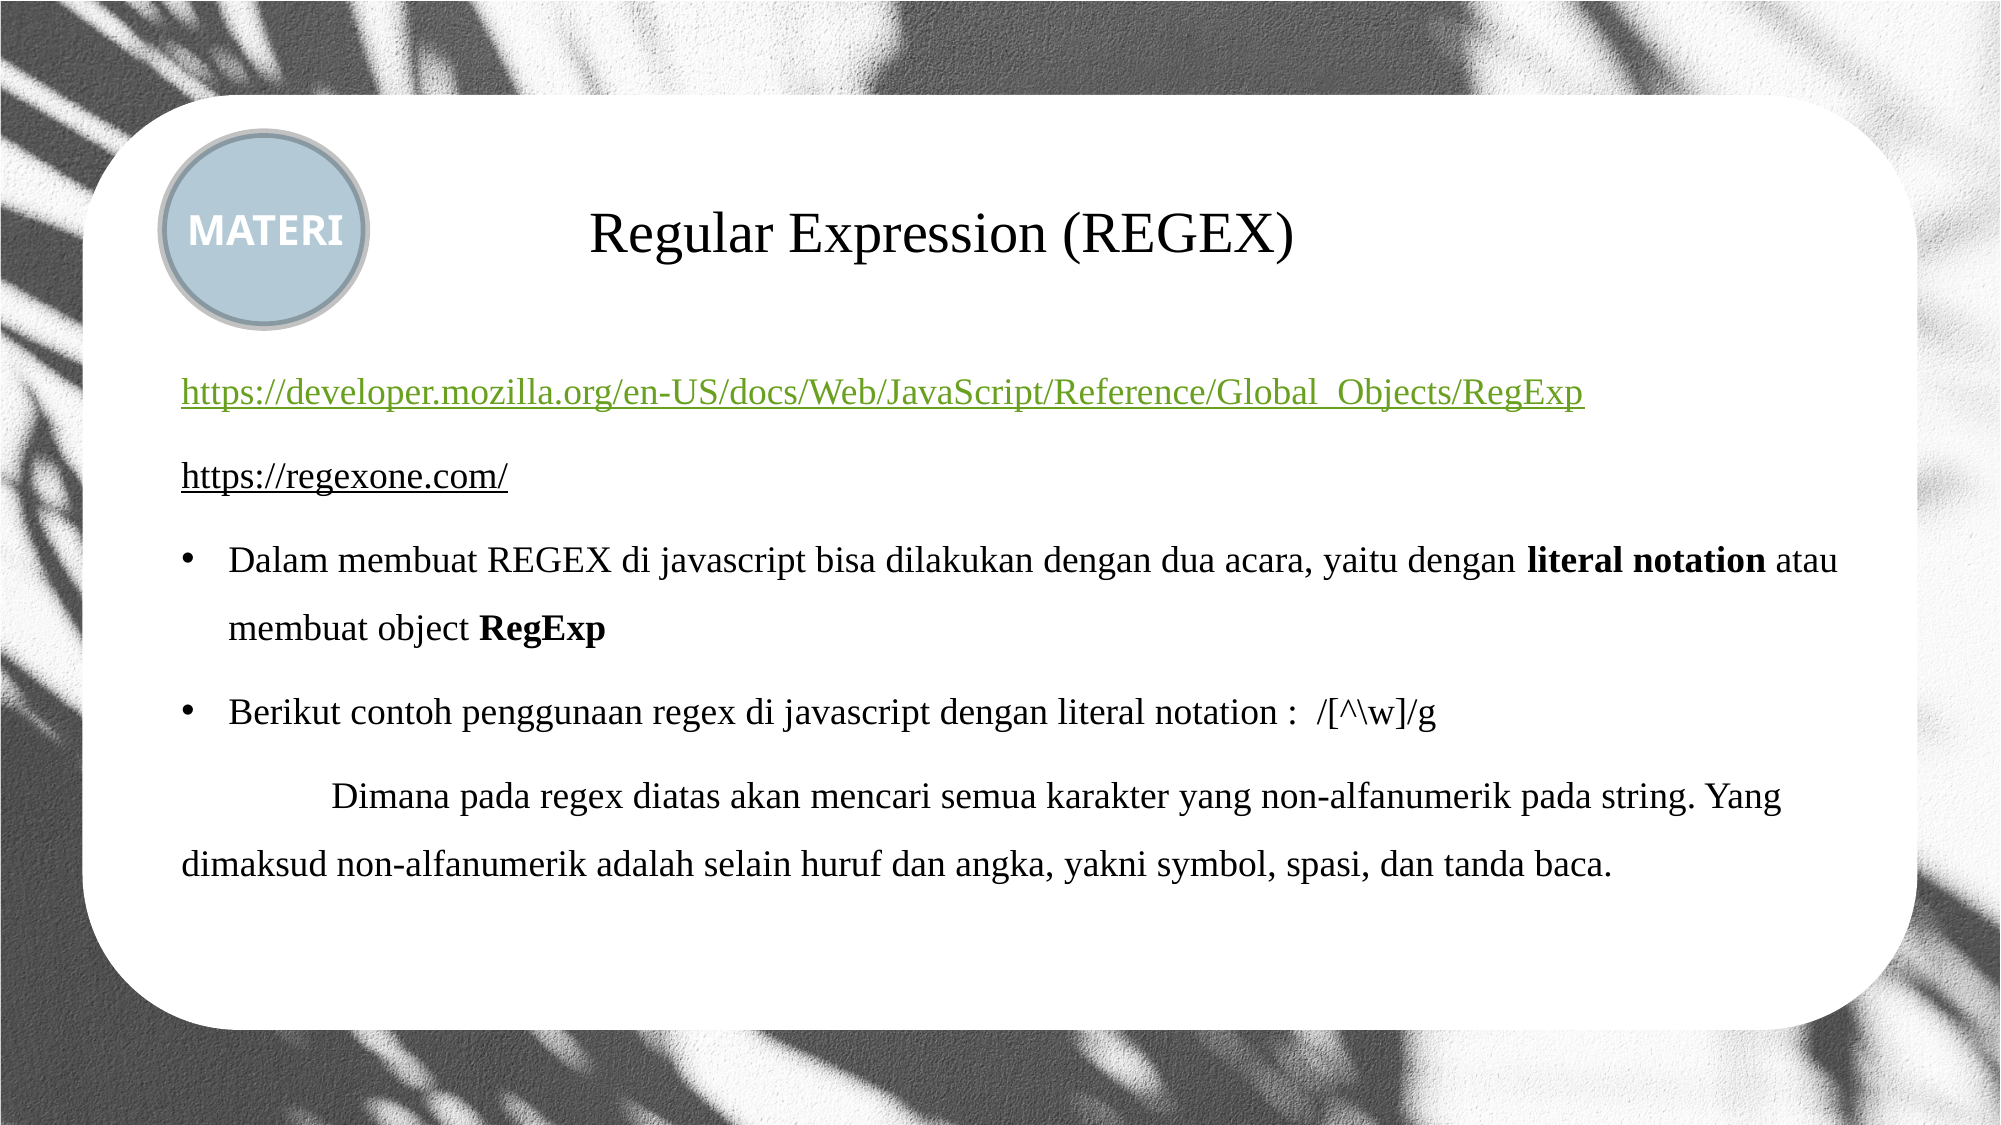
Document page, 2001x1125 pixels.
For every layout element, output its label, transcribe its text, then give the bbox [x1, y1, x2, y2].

text_box https://developer.mozilla.org/en-US/docs/Web/JavaScript/Reference/Global_Objects/RegExp https://regexone.com/ Dalam membuat REGEX di javascript bisa dilakukan dengan dua acara, yaitu dengan literal notation atau membuat object RegExp Berikut contoh penggunaan regex di javascript dengan literal notation : /[^\w]/g Dimana pada regex diatas akan mencari semua karakter yang non-alfanumerik pada string. Yang dimaksud non-alfanumerik adalah selain huruf dan angka, yakni symbol, spasi, dan tanda baca. [1563, 94, 1918, 1030]
picture [3, 0, 1998, 1125]
text_box [161, 132, 361, 328]
text_box https://developer.mozilla.org/en-US/docs/Web/JavaScript/Reference/Global_Objects/RegExp https://regexone.com/ Dalam membuat REGEX di javascript bisa dilakukan dengan dua acara, yaitu dengan literal notation atau membuat object RegExp Berikut contoh penggunaan regex di javascript dengan literal notation : /[^\w]/g Dimana pada regex diatas akan mencari semua karakter yang non-alfanumerik pada string. Yang dimaksud non-alfanumerik adalah selain huruf dan angka, yakni symbol, spasi, dan tanda baca. [82, 94, 437, 1030]
text_box MATERI [172, 196, 376, 262]
